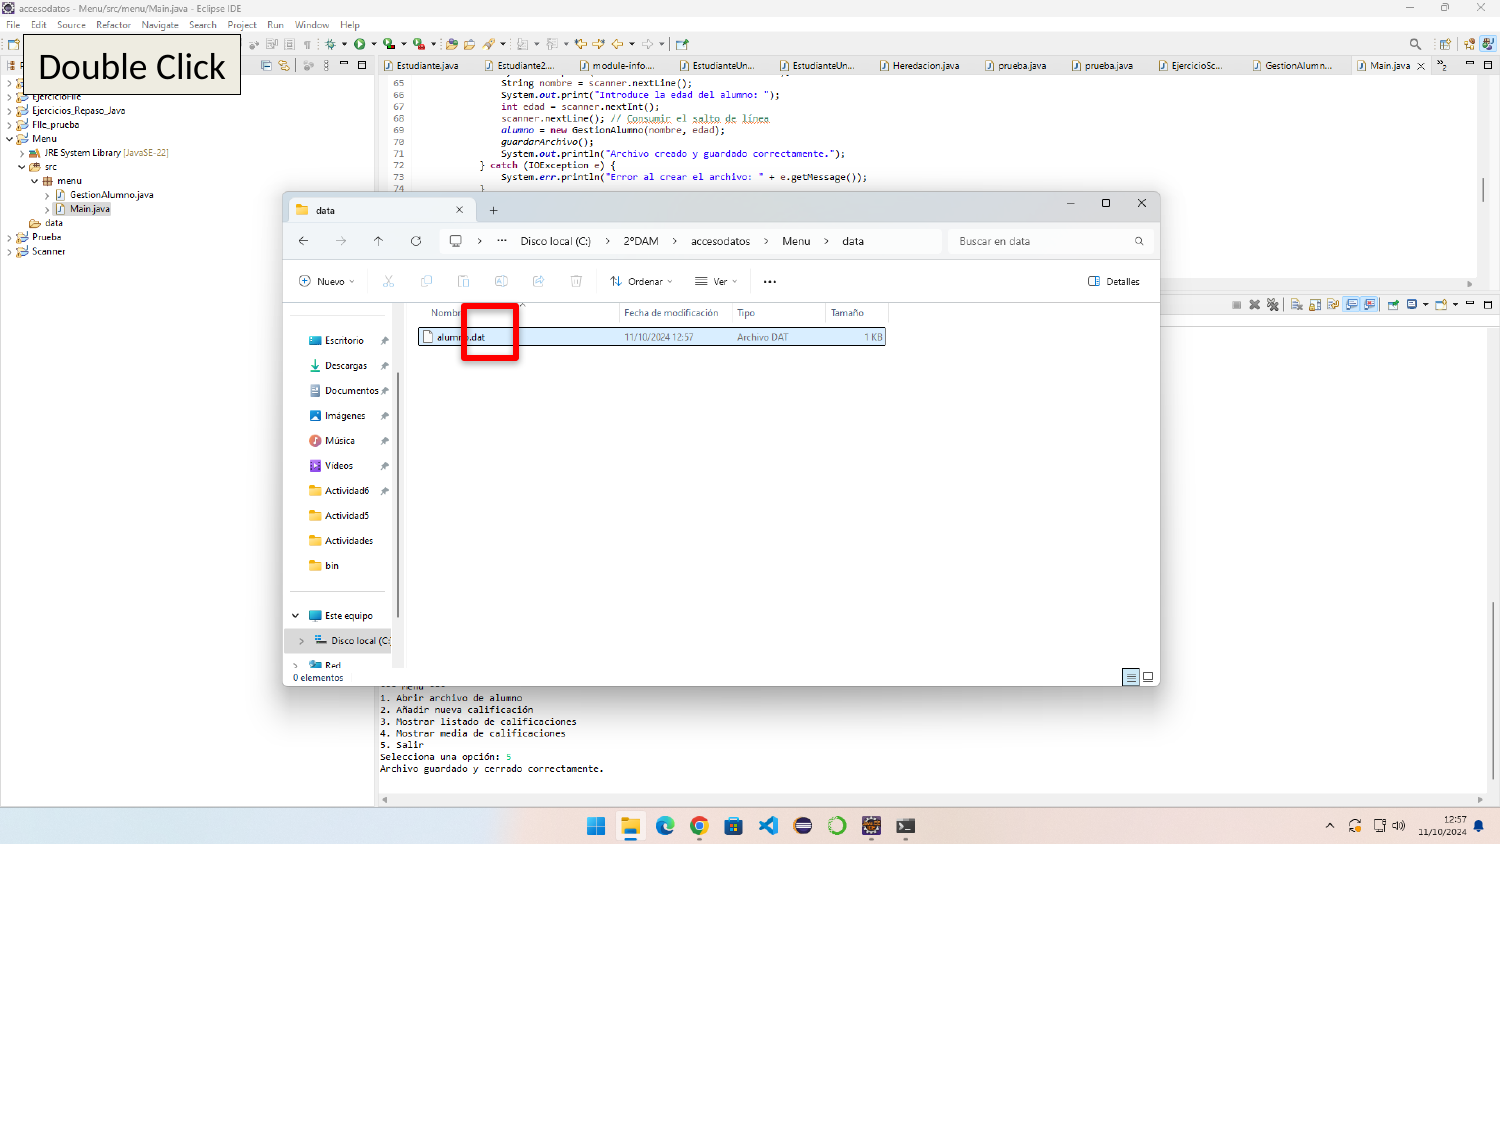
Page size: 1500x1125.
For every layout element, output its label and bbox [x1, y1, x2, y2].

picture [0, 0, 1500, 844]
